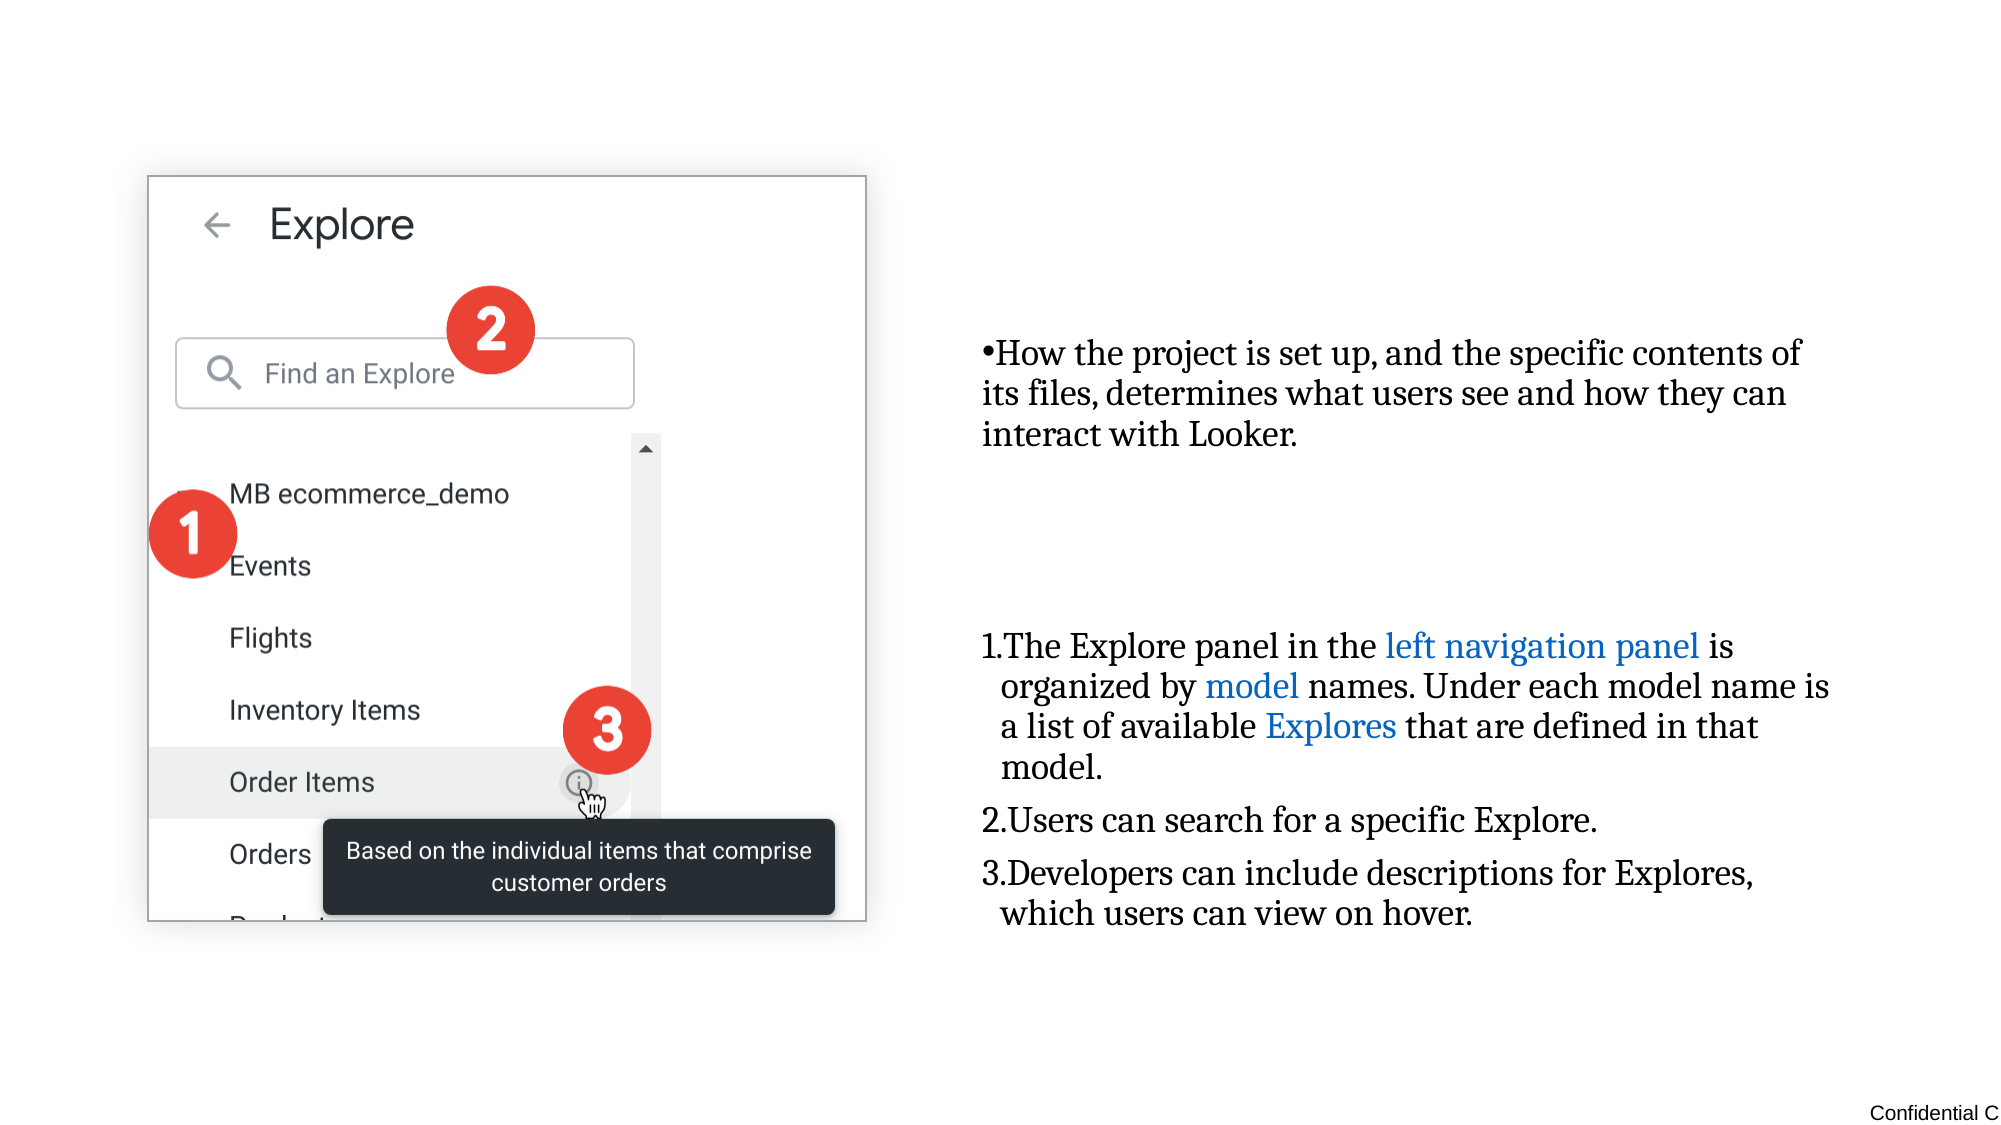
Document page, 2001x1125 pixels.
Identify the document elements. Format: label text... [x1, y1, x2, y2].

text_box How the project is set up, and the specific contents of its files, determines what users see and how they can interact with Looker. The Explore panel in the left navigation panel is organized by model names. Under each model name is a list of available Explores that are defined in that model. Users can search for a specific Explore. Developers can include descriptions for Explores, which users can view on hover. [967, 325, 1863, 1014]
picture [115, 143, 900, 954]
